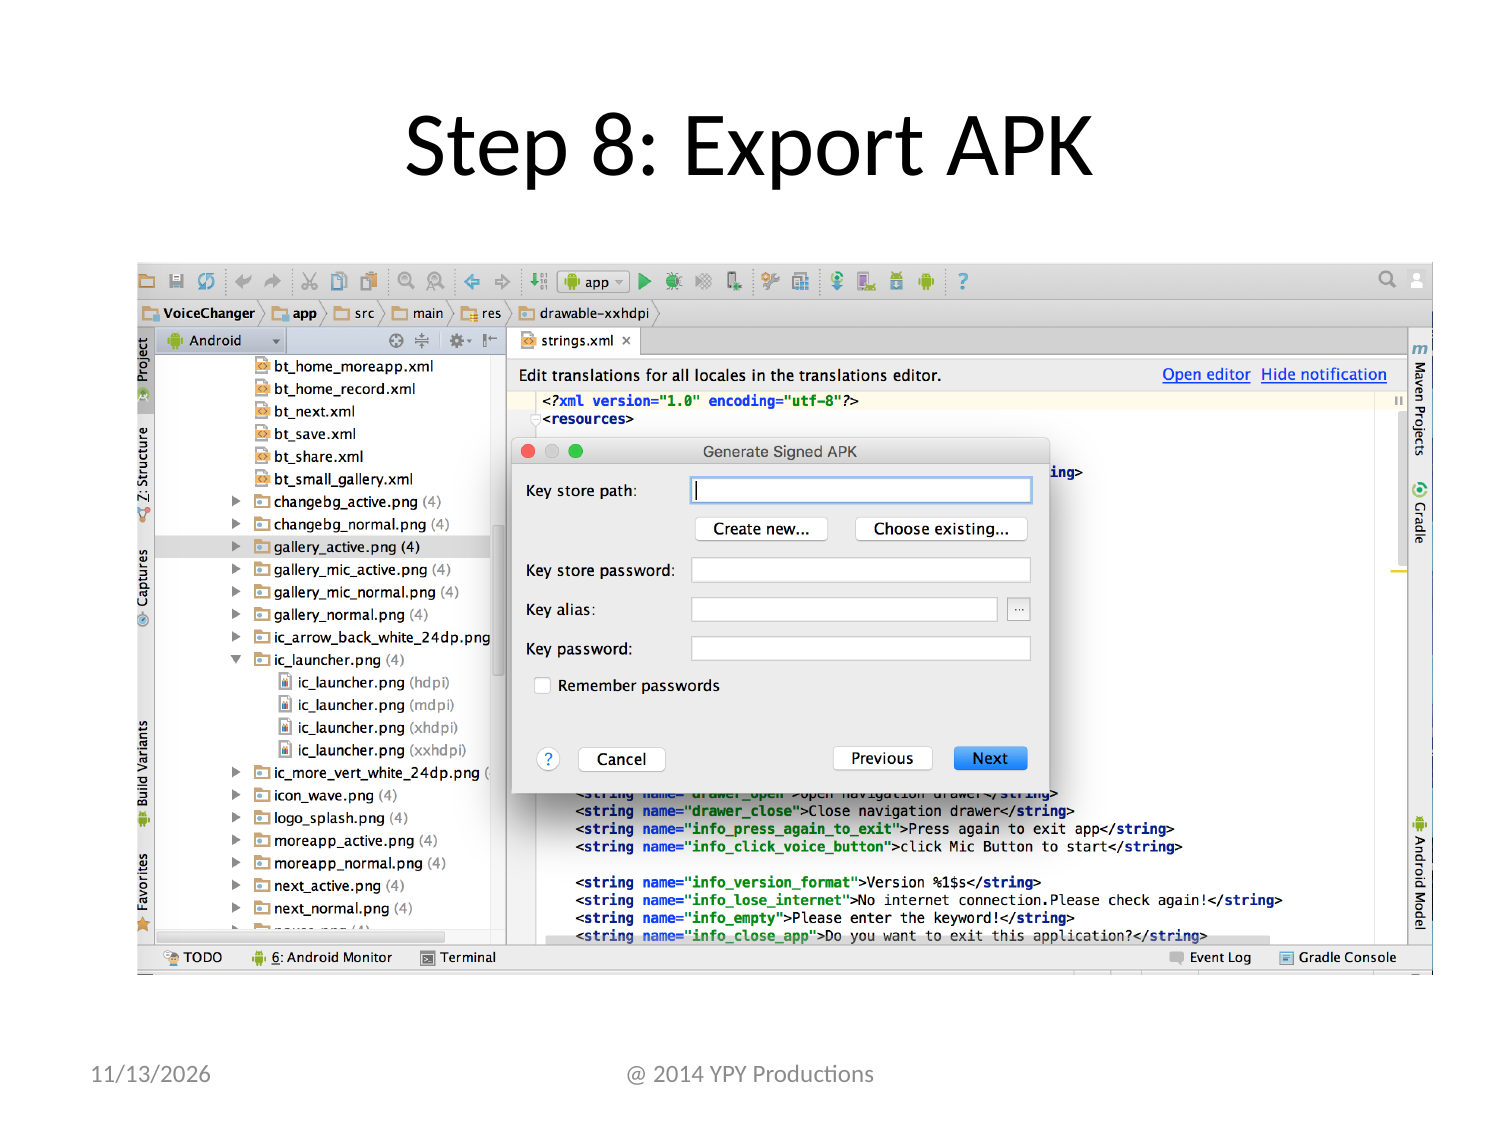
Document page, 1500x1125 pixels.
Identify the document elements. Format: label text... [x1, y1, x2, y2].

title Step 8: Export APK [75, 45, 1425, 233]
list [137, 262, 1434, 976]
footer @ 2014 YPY Productions [512, 1042, 988, 1103]
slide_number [75, 1042, 425, 1103]
